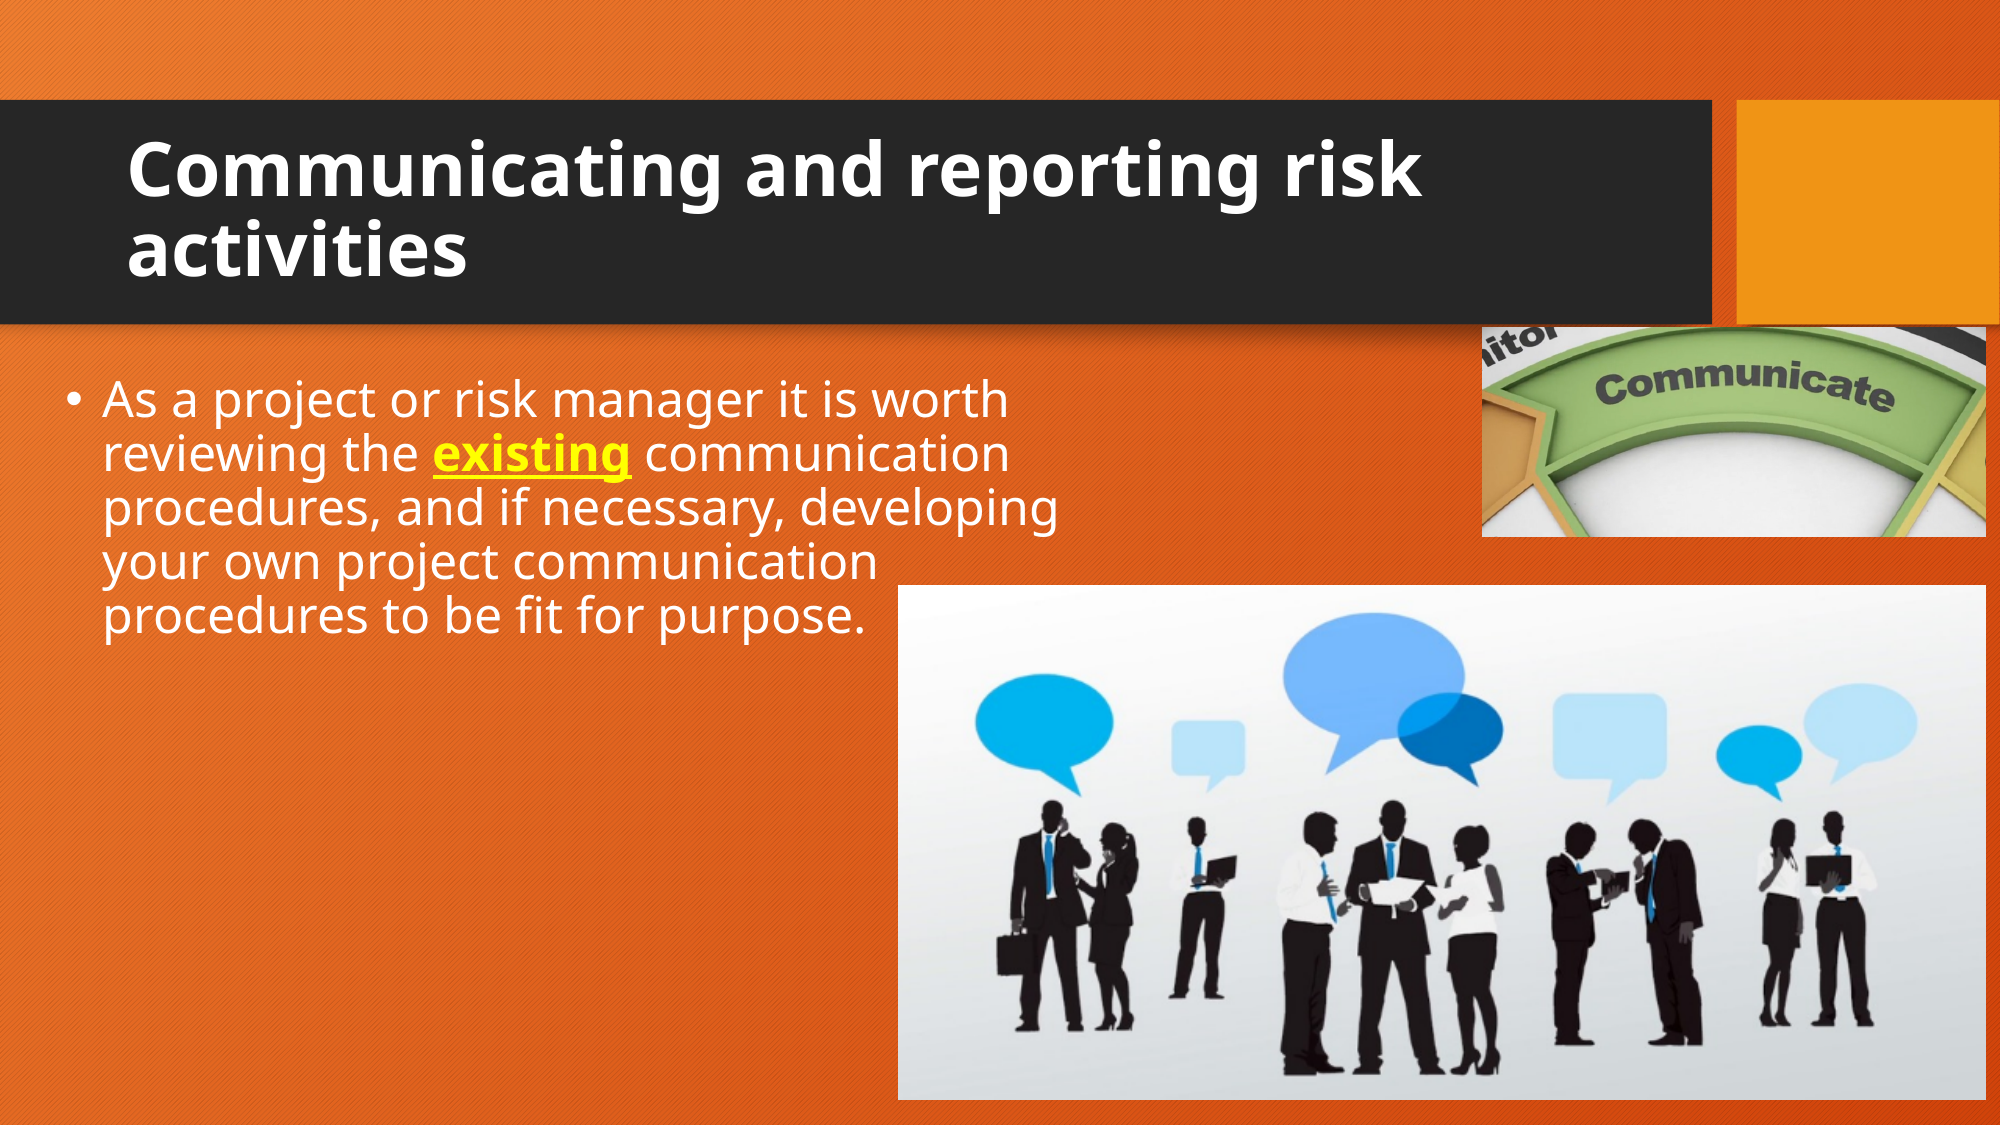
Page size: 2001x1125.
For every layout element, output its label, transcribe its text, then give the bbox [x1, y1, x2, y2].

list As a project or risk manager it is worth reviewing the existing communication procedures, and if necessary, developing your own project communication procedures to be fit for purpose. [50, 366, 1086, 805]
picture [0, 325, 2000, 537]
title Communicating and reporting risk activities [111, 123, 1689, 301]
picture [898, 585, 1987, 1100]
